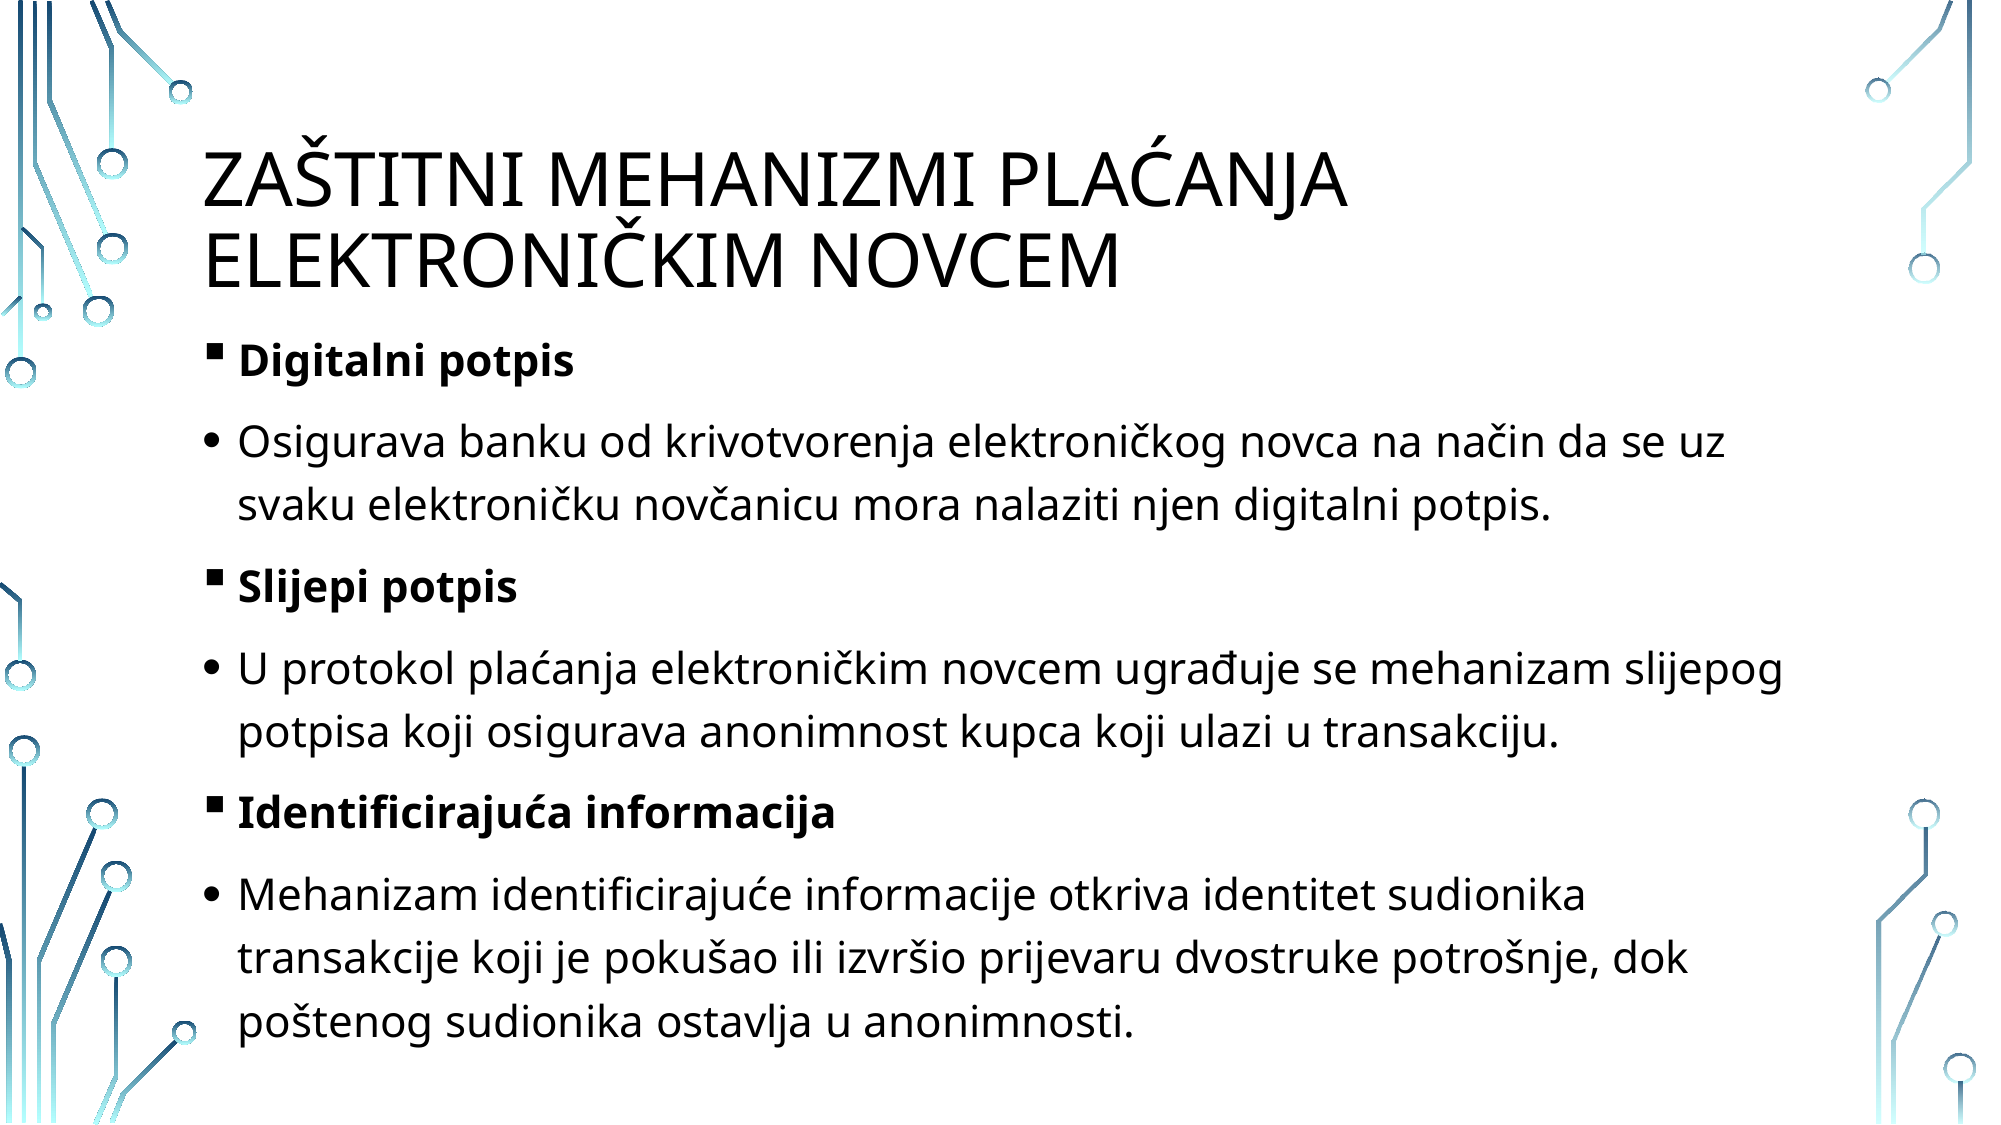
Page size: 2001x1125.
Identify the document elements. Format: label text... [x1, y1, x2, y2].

title Zaštitni mehanizmi plaćanja elektroničkim novcem [187, 101, 1813, 313]
list Digitalni potpis Osigurava banku od krivotvorenja elektroničkog novca na način da se uz svaku elektroničku novčanicu mora nalaziti njen digitalni potpis. Slijepi potpis U protokol plaćanja elektroničkim novcem ugrađuje se mehanizam slijepog potpisa koji osigurava anonimnost kupca koji ulazi u transakciju. Identificirajuća informacija Mehanizam identificirajuće informacije otkriva identitet sudionika transakcije koji je pokušao ili izvršio prijevaru dvostruke potrošnje, dok poštenog sudionika ostavlja u anonimnosti. [187, 313, 1813, 1070]
